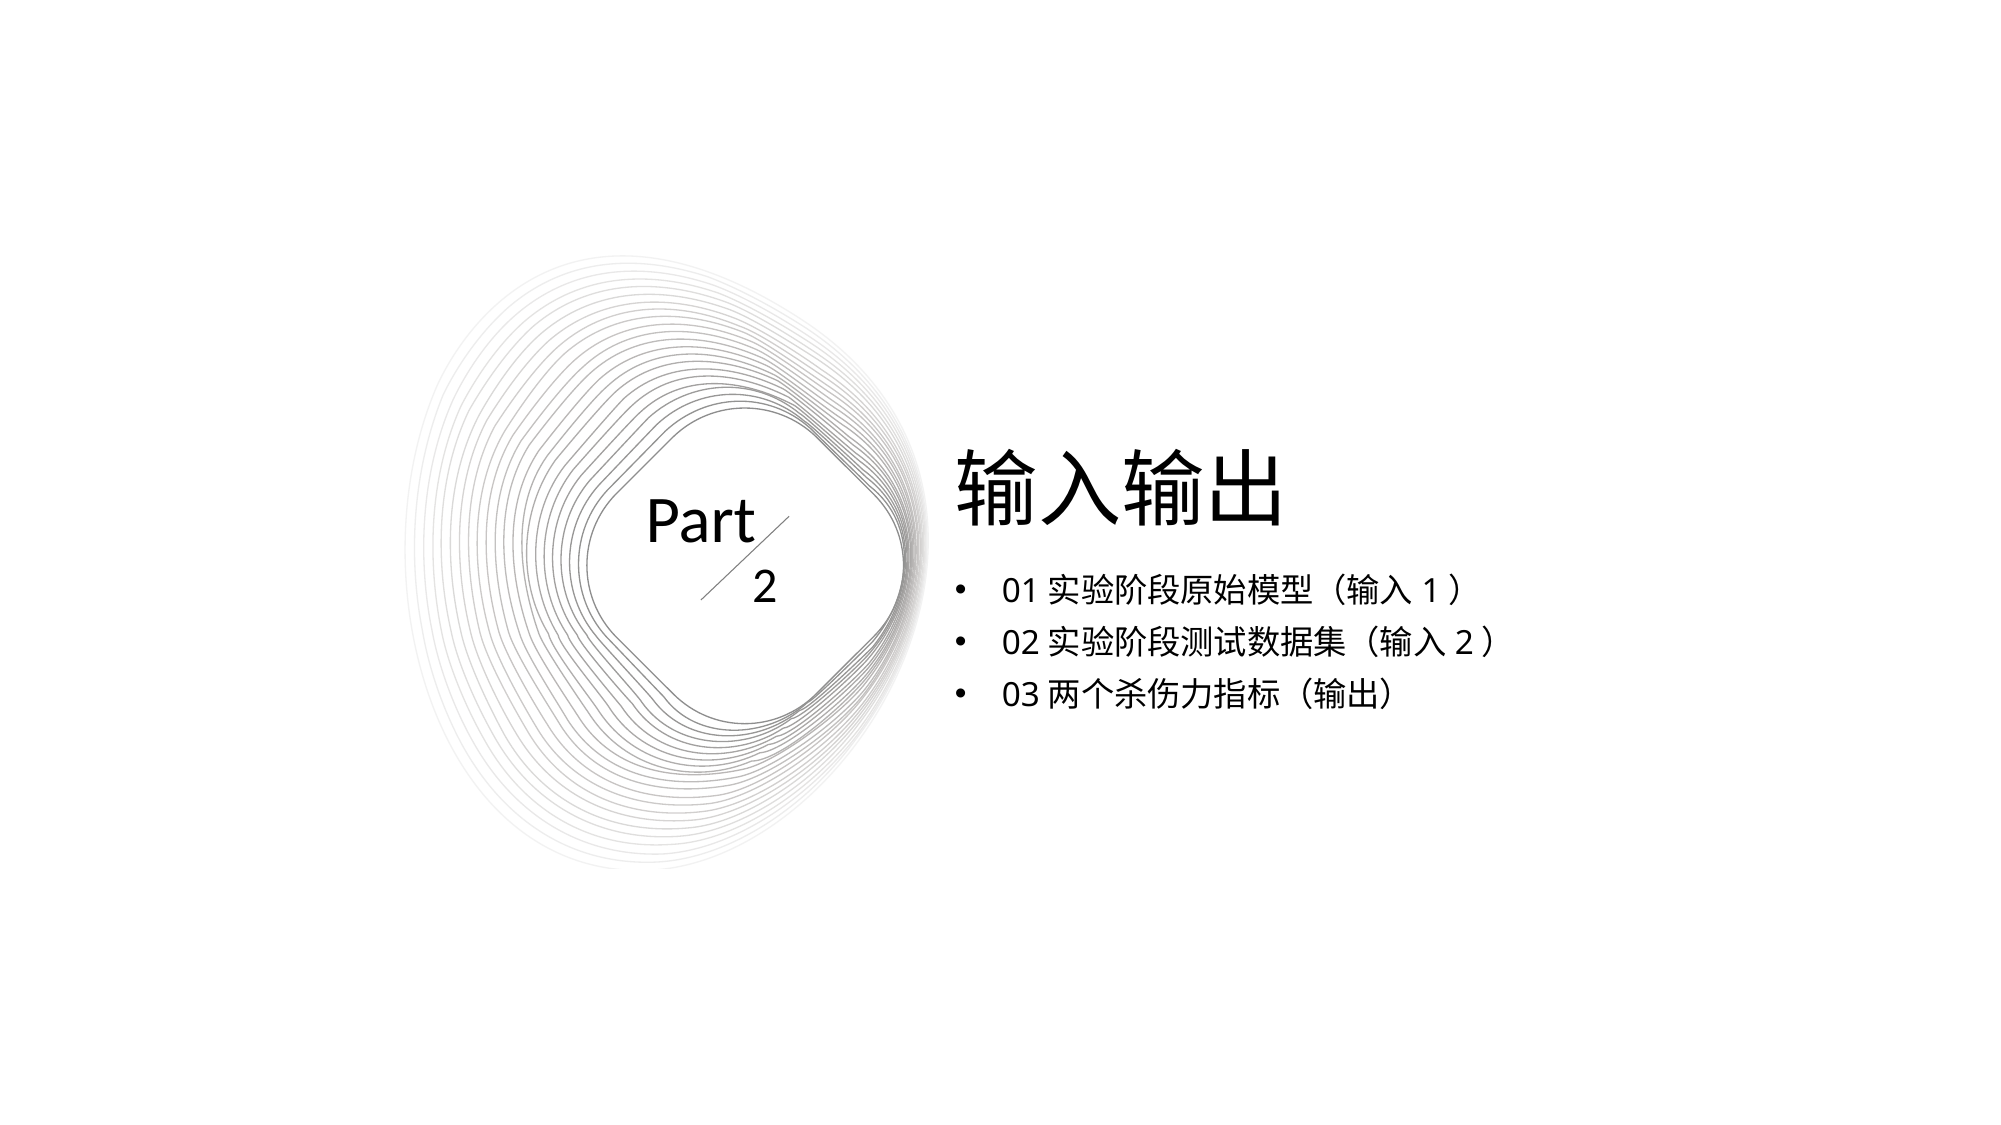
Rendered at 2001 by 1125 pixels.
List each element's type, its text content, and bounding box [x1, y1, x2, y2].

text_box 输入输出 [940, 429, 1303, 544]
text_box 01实验阶段原始模型（输入1） 02实验阶段测试数据集（输入2） 03两个杀伤力指标（输出） [940, 550, 1530, 721]
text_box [700, 516, 790, 600]
picture [402, 253, 930, 869]
